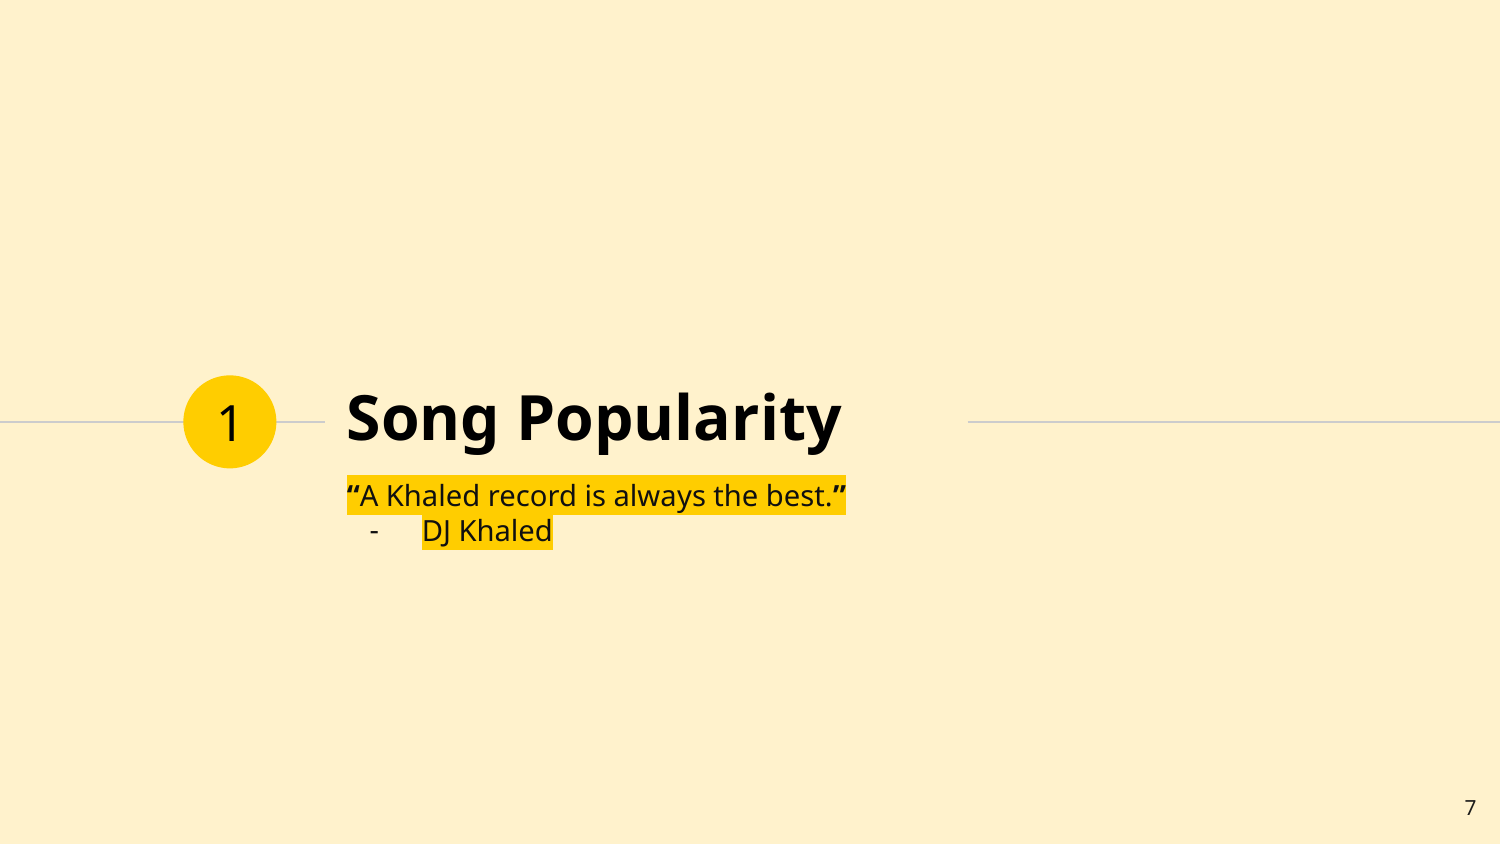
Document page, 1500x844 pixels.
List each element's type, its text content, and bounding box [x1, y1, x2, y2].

slide_number ‹#› [1401, 779, 1492, 844]
subtitle “A Khaled record is always the best.” DJ Khaled [331, 461, 1249, 591]
title Song Popularity [331, 277, 1215, 461]
text_box 1 [186, 375, 276, 468]
